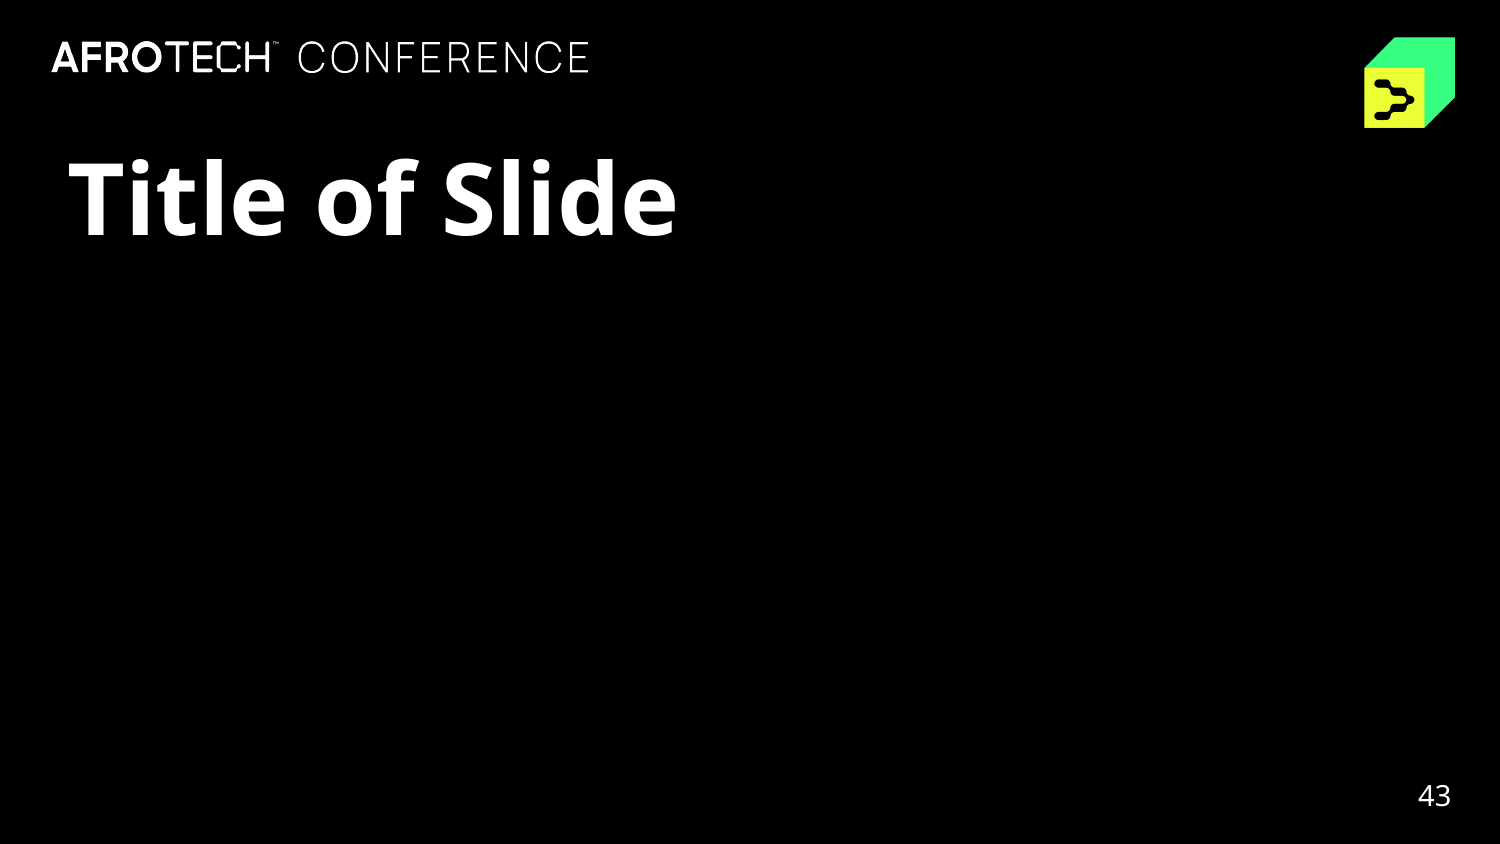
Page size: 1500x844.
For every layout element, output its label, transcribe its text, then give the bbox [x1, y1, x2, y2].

picture [1364, 37, 1455, 128]
slide_number 43 [1389, 764, 1480, 830]
text_box Title of Slide [52, 135, 1270, 279]
picture [51, 41, 588, 73]
